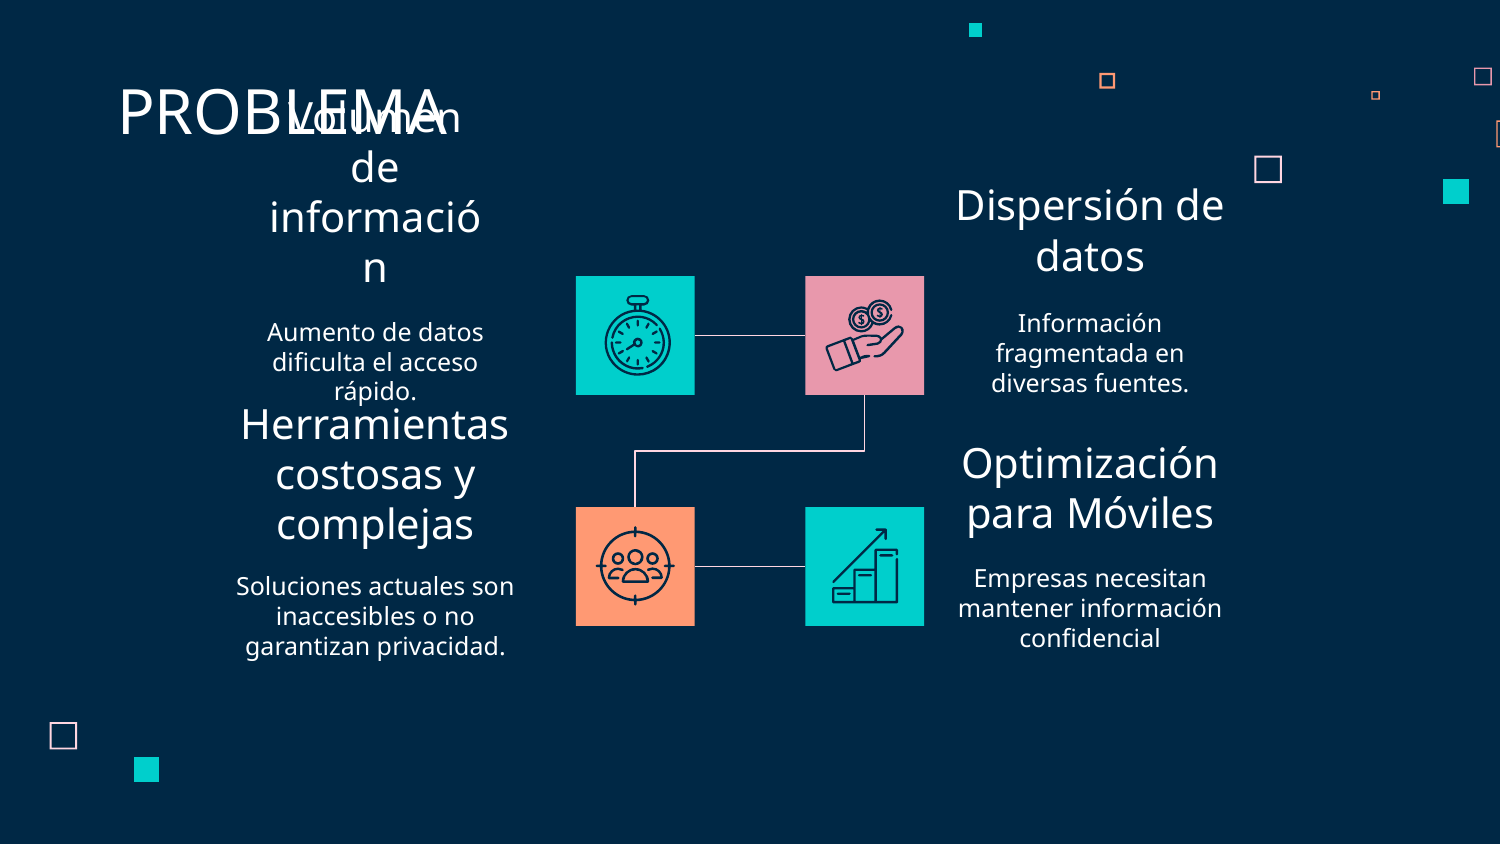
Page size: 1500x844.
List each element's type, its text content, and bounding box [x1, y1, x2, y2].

subtitle Información fragmentada en diversas fuentes. [936, 292, 1245, 426]
text_box [575, 507, 695, 626]
text_box [805, 276, 925, 395]
title Volumen de información [254, 172, 497, 306]
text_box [824, 299, 906, 372]
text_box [595, 525, 676, 606]
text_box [595, 294, 676, 376]
title Optimización para Móviles [936, 432, 1245, 552]
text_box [831, 528, 899, 604]
title Herramientas costosas y complejas [187, 444, 564, 564]
subtitle Soluciones actuales son inaccesibles o no garantizan privacidad. [194, 555, 557, 680]
title Dispersión de datos [936, 175, 1245, 292]
text_box [805, 507, 925, 626]
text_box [693, 335, 807, 566]
subtitle Aumento de datos dificulta el acceso rápido. [221, 301, 530, 426]
text_box [575, 276, 695, 395]
title PROBLEMA [101, 67, 1068, 163]
subtitle Empresas necesitan mantener información confidencial [936, 552, 1245, 711]
